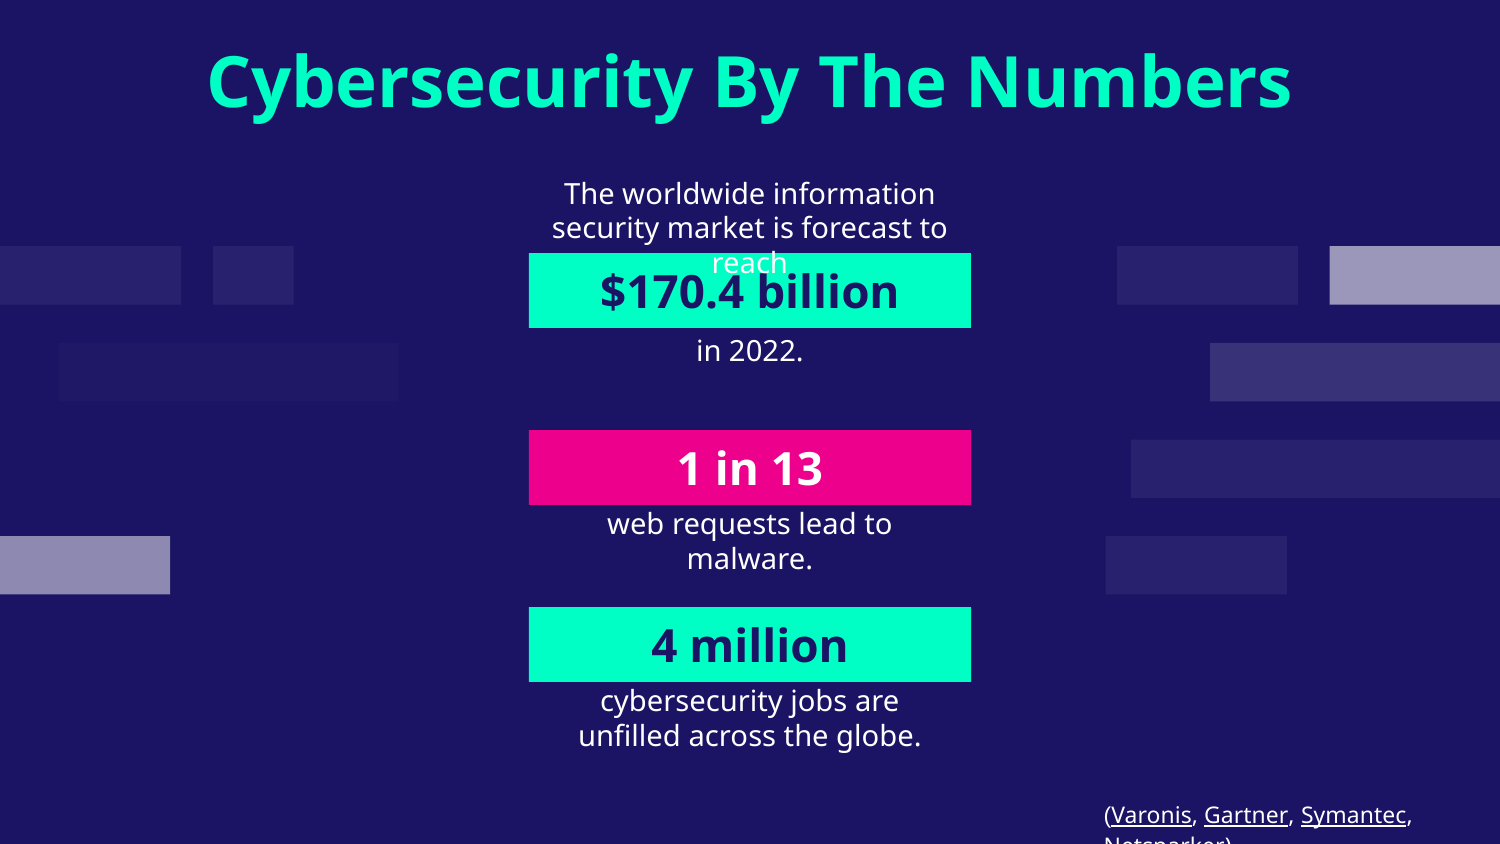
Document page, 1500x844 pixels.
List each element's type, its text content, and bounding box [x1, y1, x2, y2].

subtitle cybersecurity jobs are unfilled across the globe. [561, 682, 939, 757]
title 4 million [528, 607, 972, 682]
text_box (Varonis, Gartner, Symantec, Netsparker) [1088, 785, 1500, 844]
subtitle web requests lead to malware. [561, 505, 939, 580]
subtitle in 2022. [629, 332, 871, 384]
text_box The worldwide information security market is forecast to reach [511, 159, 989, 295]
title 1 in 13 [528, 430, 972, 505]
title $170.4 billion [528, 295, 971, 328]
text_box Cybersecurity By The Numbers [0, 21, 1500, 137]
